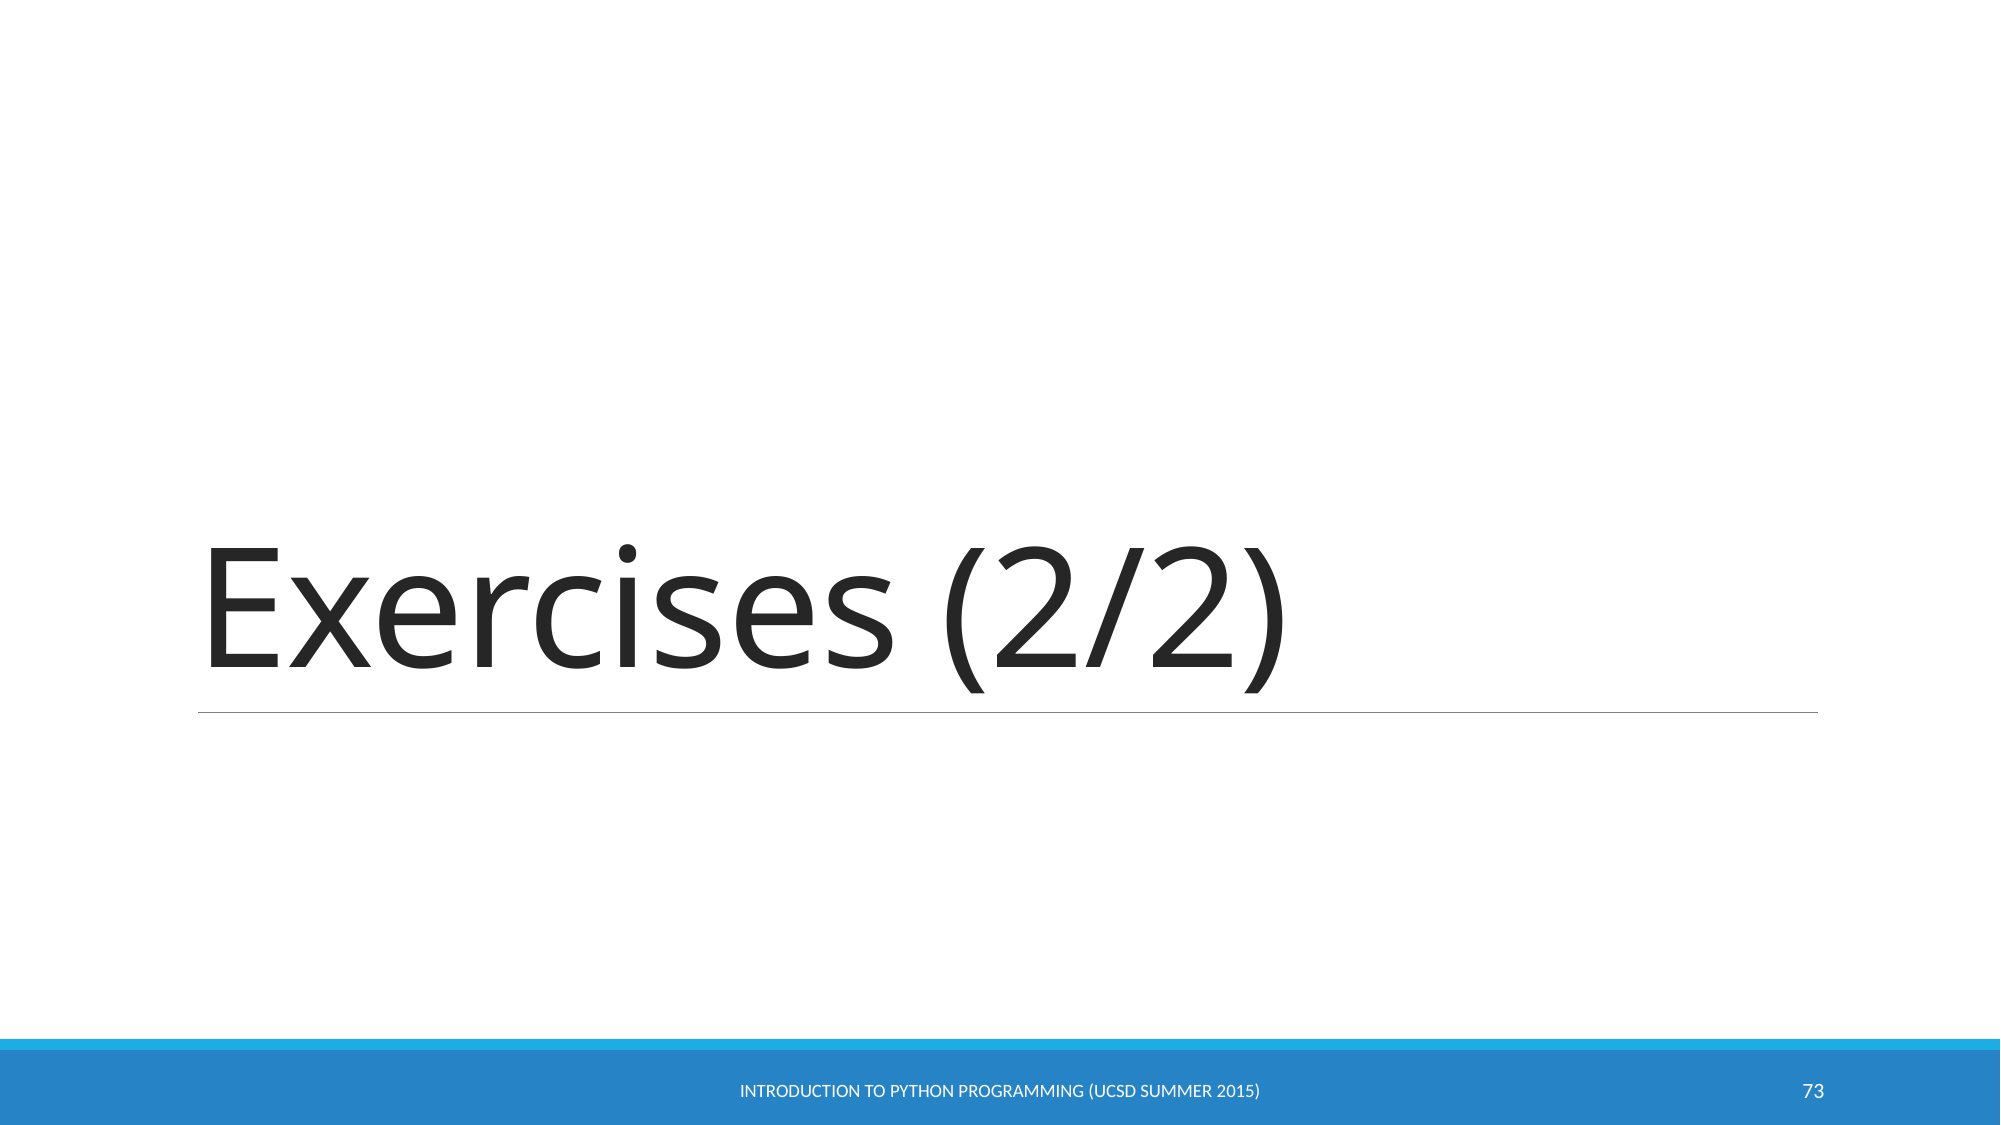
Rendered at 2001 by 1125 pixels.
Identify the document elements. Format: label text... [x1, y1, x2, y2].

title Exercises (2/2) [180, 124, 1830, 710]
slide_number 73 [1624, 1059, 1840, 1120]
footer Introduction to Python Programming (UCSD Summer 2015) [604, 1059, 1396, 1120]
